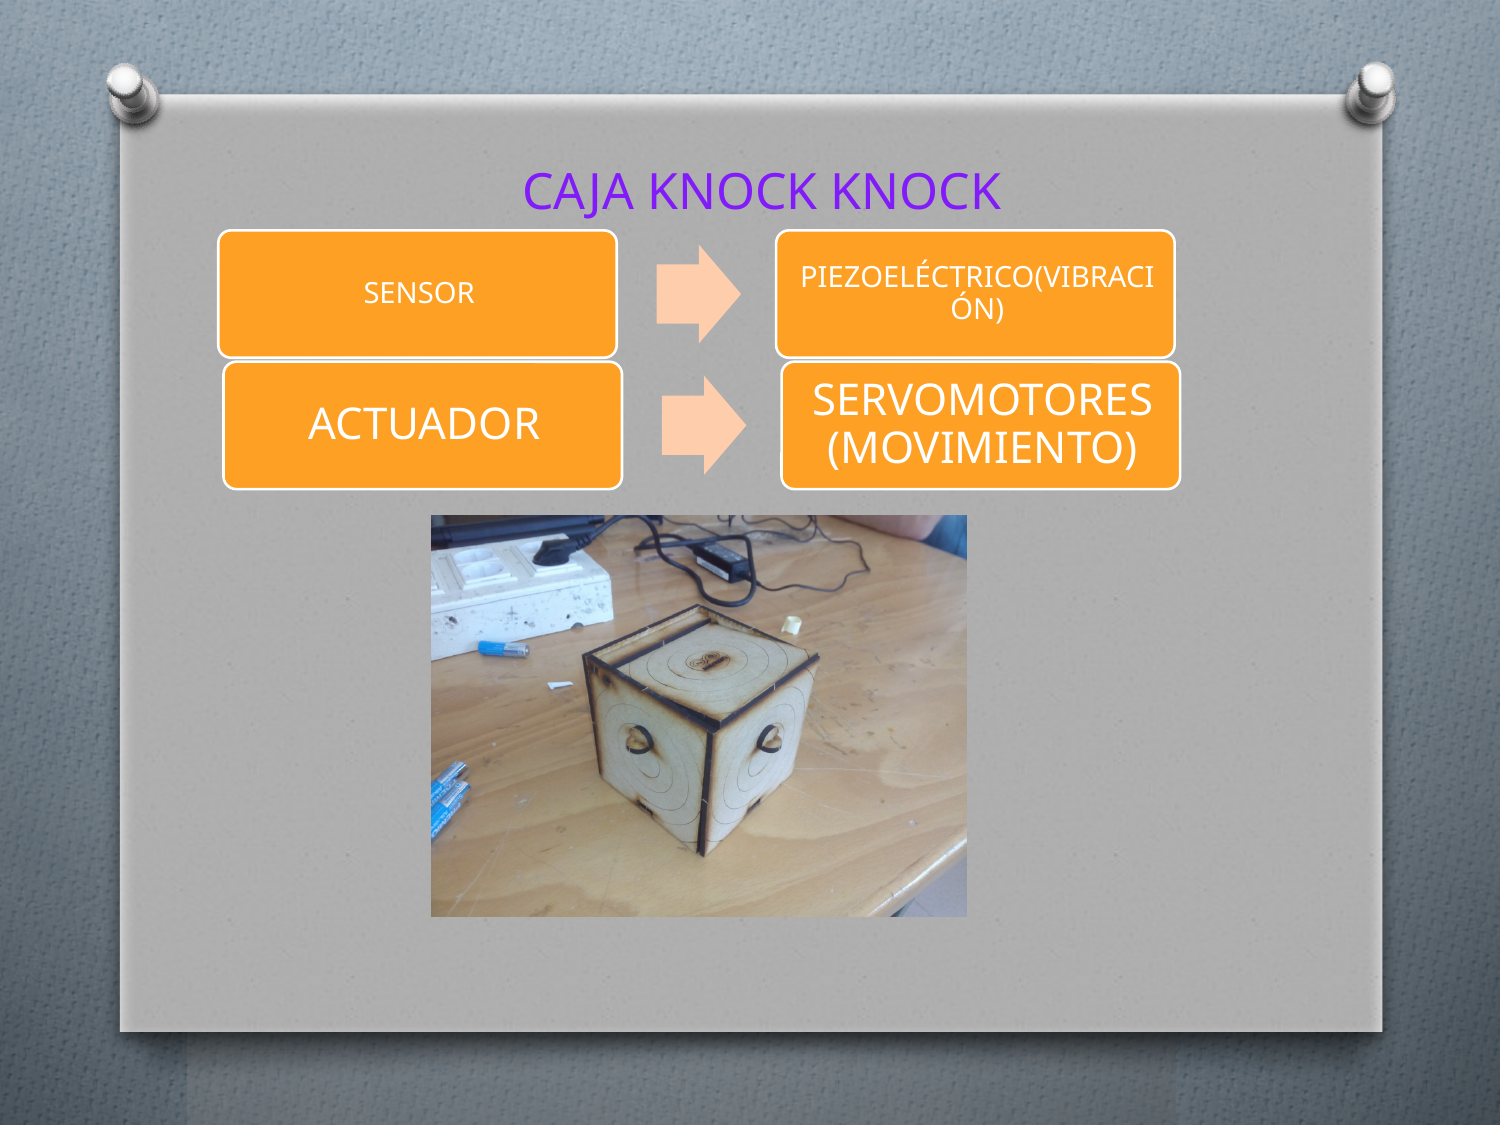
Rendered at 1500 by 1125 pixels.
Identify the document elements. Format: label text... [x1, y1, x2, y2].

picture [1317, 35, 1439, 152]
picture [430, 514, 967, 917]
text_box CAJA KNOCK KNOCK [135, 152, 1388, 227]
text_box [217, 230, 1176, 358]
picture [75, 29, 198, 152]
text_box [223, 361, 1181, 490]
